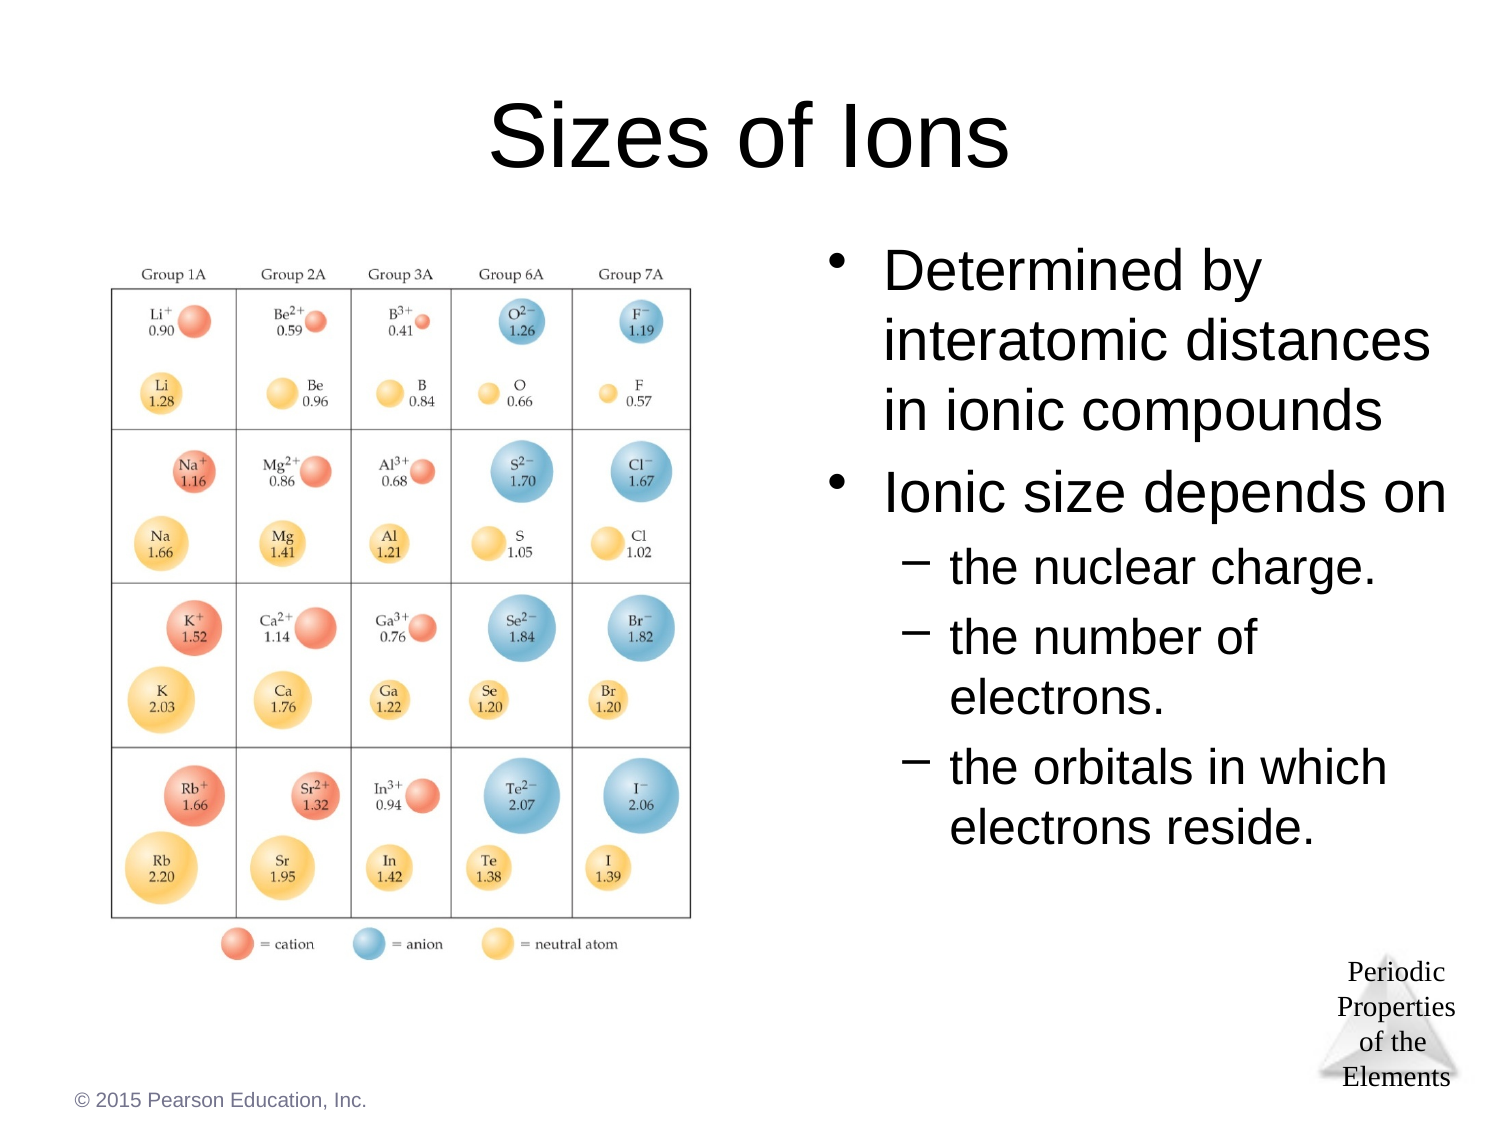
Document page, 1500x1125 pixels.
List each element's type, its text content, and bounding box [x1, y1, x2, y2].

picture [103, 262, 698, 963]
title Sizes of Ions [0, 37, 1500, 225]
list Determined by interatomic distances in ionic compounds Ionic size depends on the nuclear charge. the number of electrons. the orbitals in which electrons reside. [812, 224, 1475, 925]
picture [1275, 899, 1500, 1125]
